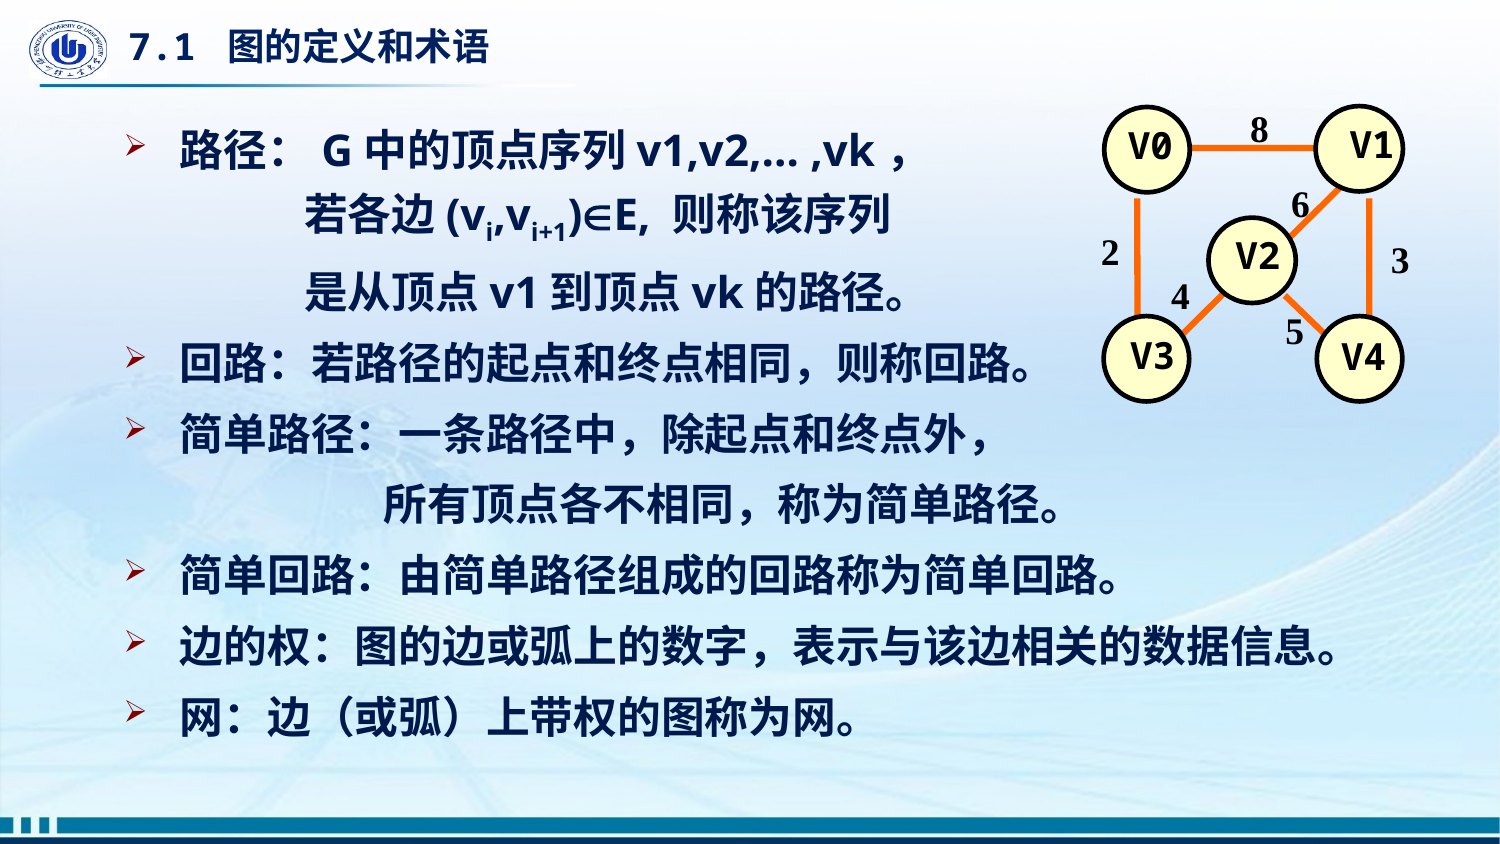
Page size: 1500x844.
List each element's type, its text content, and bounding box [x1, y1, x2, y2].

picture [0, 0, 1500, 844]
list 路径：G中的顶点序列v1,v2,… ,vk， 若各边(vi,vi+1)E, 则称该序列 是从顶点v1到顶点vk的路径。 回路：若路径的起点和终点相同，则称回路。 简单路径：一条路径中，除起点和终点外， 所有顶点各不相同，称为简单路径。 简单回路：由简单路径组成的回路称为简单回路。 边的权：图的边或弧上的数字，表示与该边相关的数据信息。 网：边（或弧）上带权的图称为网。 [86, 97, 1415, 768]
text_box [1086, 97, 1447, 402]
title 7.1 图的定义和术语 [122, 28, 913, 69]
